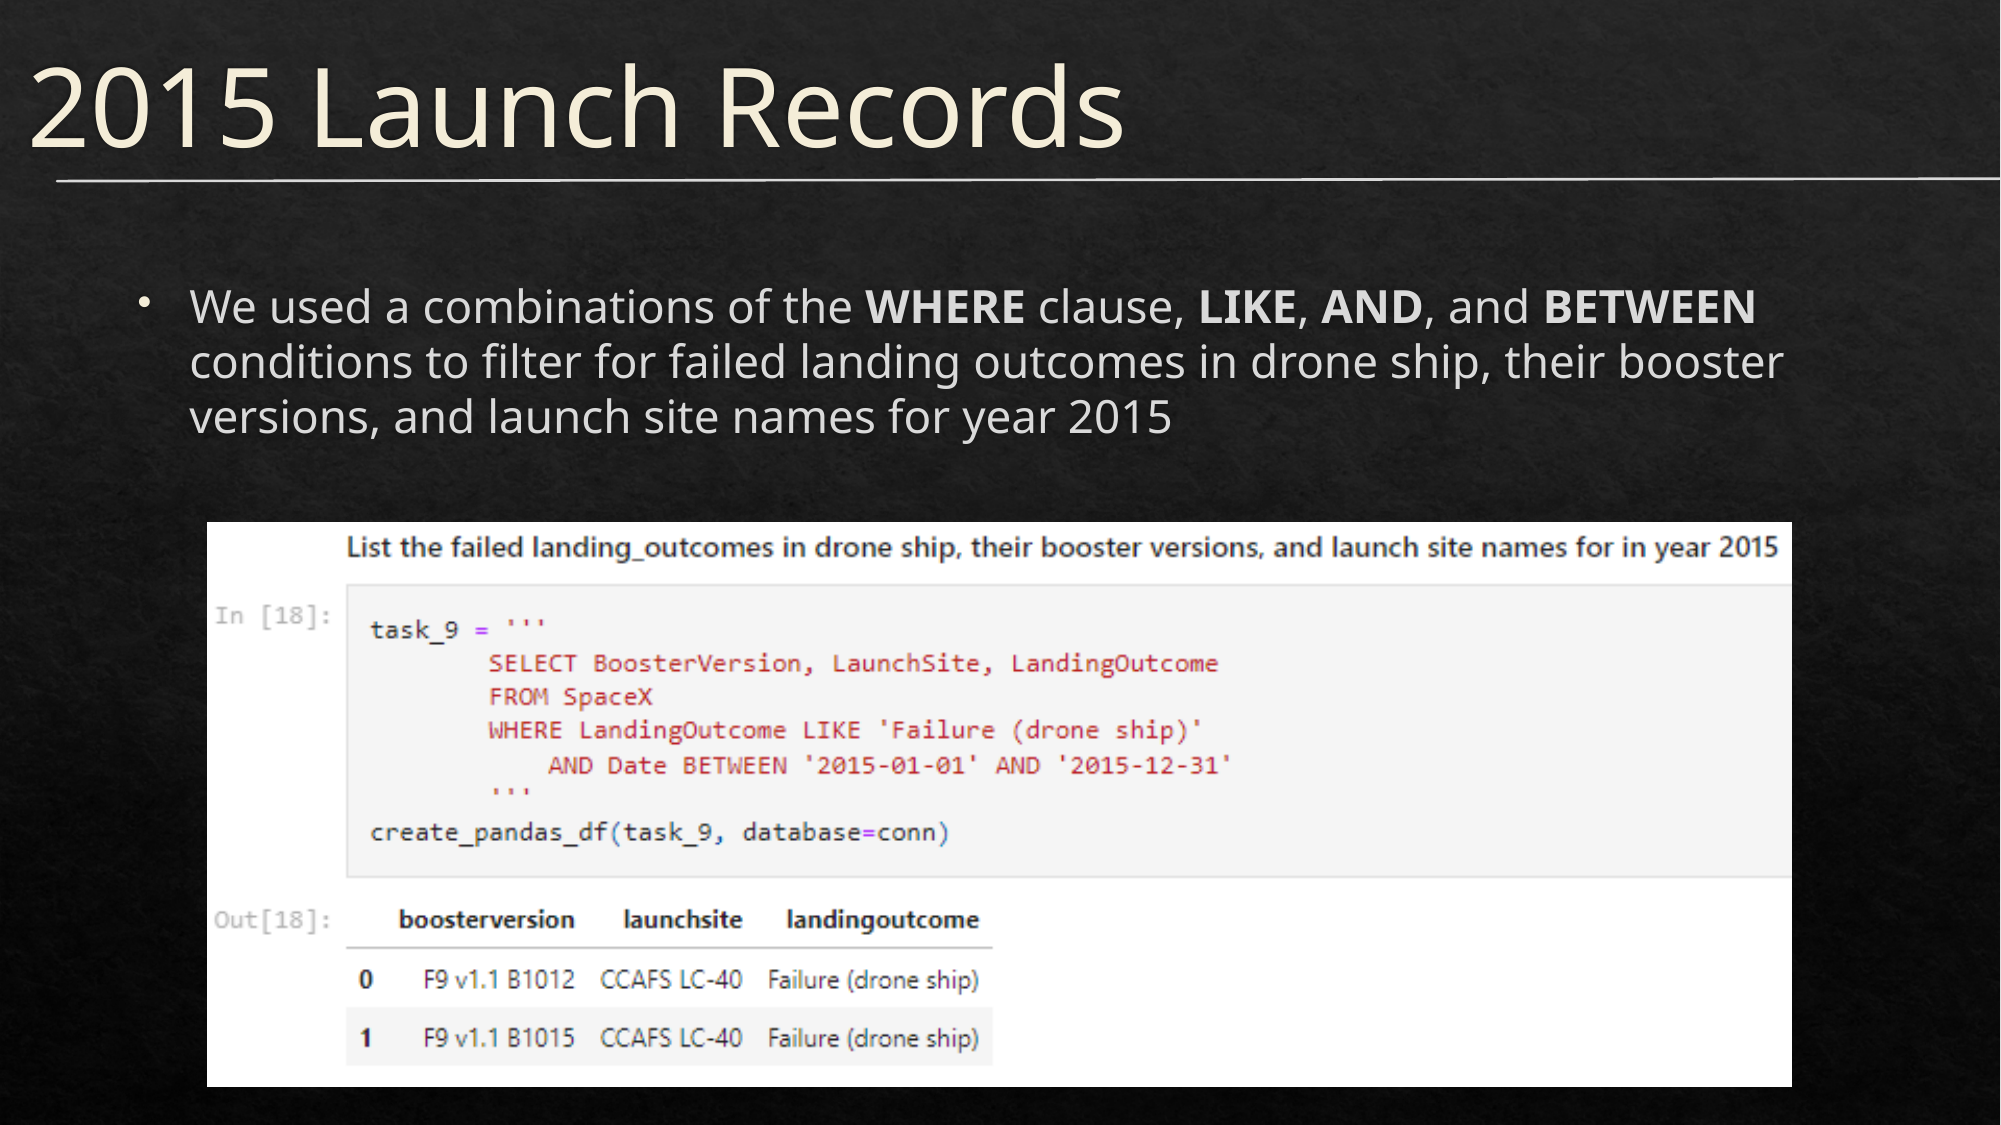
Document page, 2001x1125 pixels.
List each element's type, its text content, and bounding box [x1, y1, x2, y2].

picture [207, 521, 1793, 1088]
text_box We used a combinations of the WHERE clause, LIKE, AND, and BETWEEN conditions to filter for failed landing outcomes in drone ship, their booster versions, and launch site names for year 2015 [117, 270, 1940, 494]
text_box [56, 178, 2000, 182]
title 2015 Launch Records [2, 31, 1153, 179]
